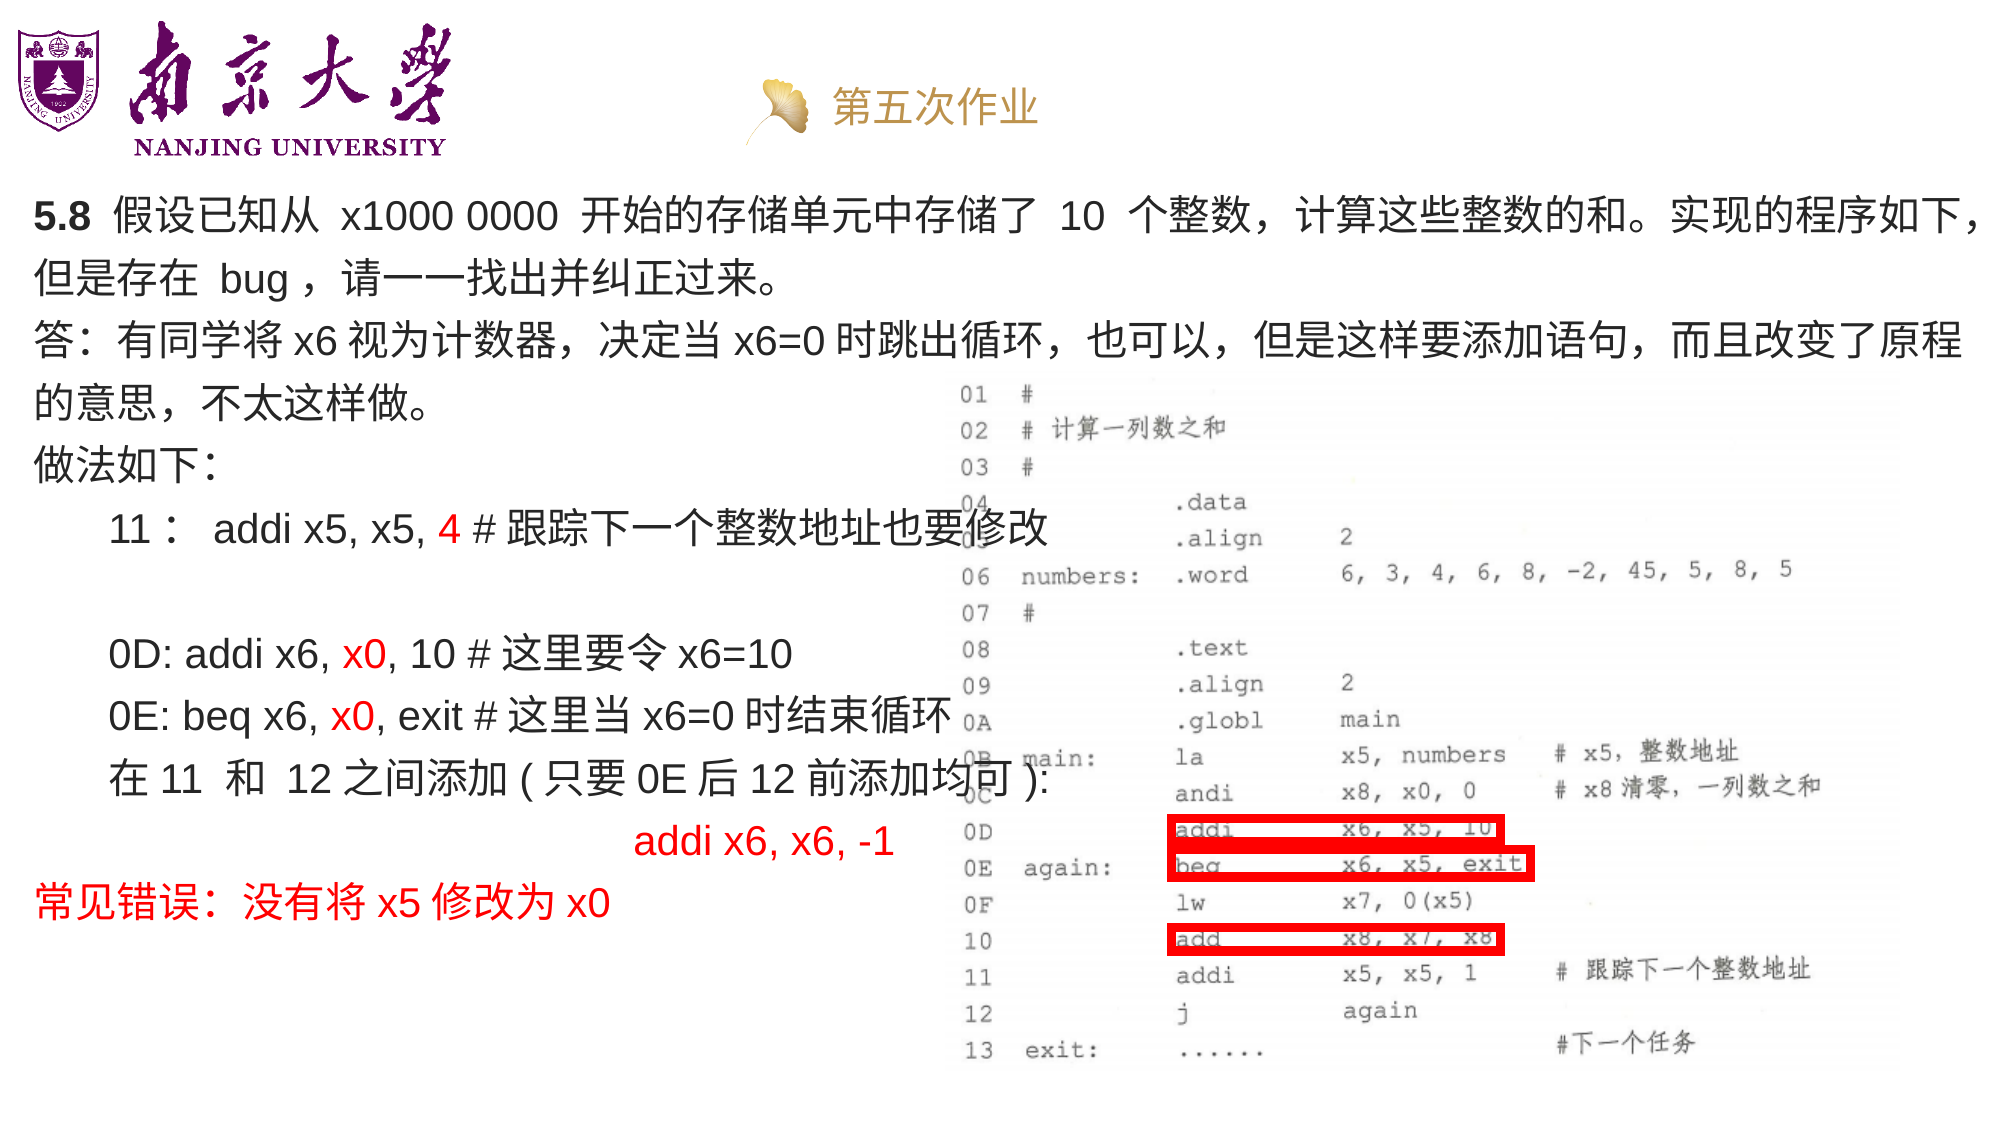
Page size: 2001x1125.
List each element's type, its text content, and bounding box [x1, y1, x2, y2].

picture [18, 21, 451, 160]
picture [731, 64, 830, 169]
text_box 5.8 假设已知从 x1000 0000 开始的存储单元中存储了 10 个整数，计算这些整数的和。实现的程序如下， 但是存在 bug，请一一找出并纠正过来。 答：有同学将x6视为计数器，决定当x6=0时跳出循环，也可以，但是这样要添加语句，而且改变了原程 的意思，不太这样做。 做法如下： 11：addi x5, x5, 4 #跟踪下一个整数地址也要修改 0D: addi x6, x0, 10 #这里要令x6=10 0E: beq x6, x0, exit #这里当x6=0时结束循环 在11 和 12之间添加(只要0E后12前添加均可): addi x6, x6, -1 常见错误：没有将x5修改为x0 [18, 169, 1744, 794]
text_box 第五次作业 [816, 73, 1226, 139]
picture [945, 371, 1901, 1074]
